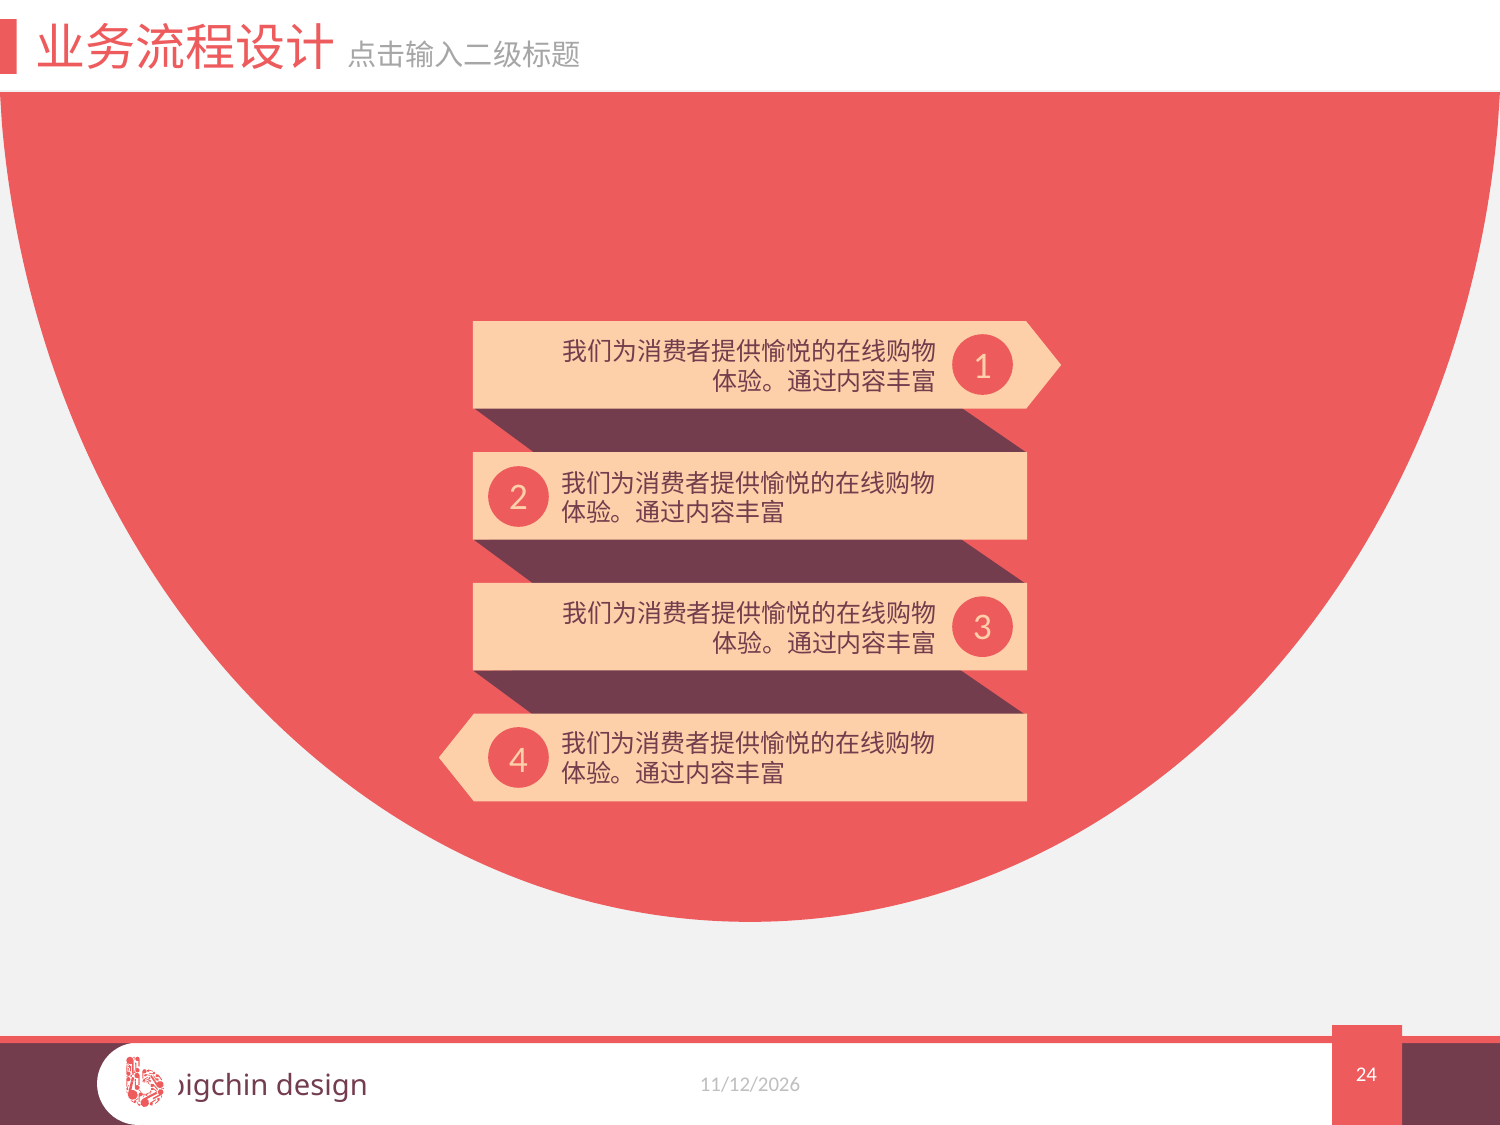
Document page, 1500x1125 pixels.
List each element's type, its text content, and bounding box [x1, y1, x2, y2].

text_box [952, 333, 1013, 395]
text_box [488, 464, 549, 527]
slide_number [581, 1053, 919, 1114]
text_box [0, 91, 1500, 923]
text_box 业务流程设计 点击输入二级标题 [21, 8, 596, 84]
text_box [488, 727, 549, 788]
text_box [0, 18, 18, 75]
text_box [952, 595, 1013, 657]
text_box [438, 321, 1062, 802]
slide_number 24 [1336, 1042, 1397, 1103]
